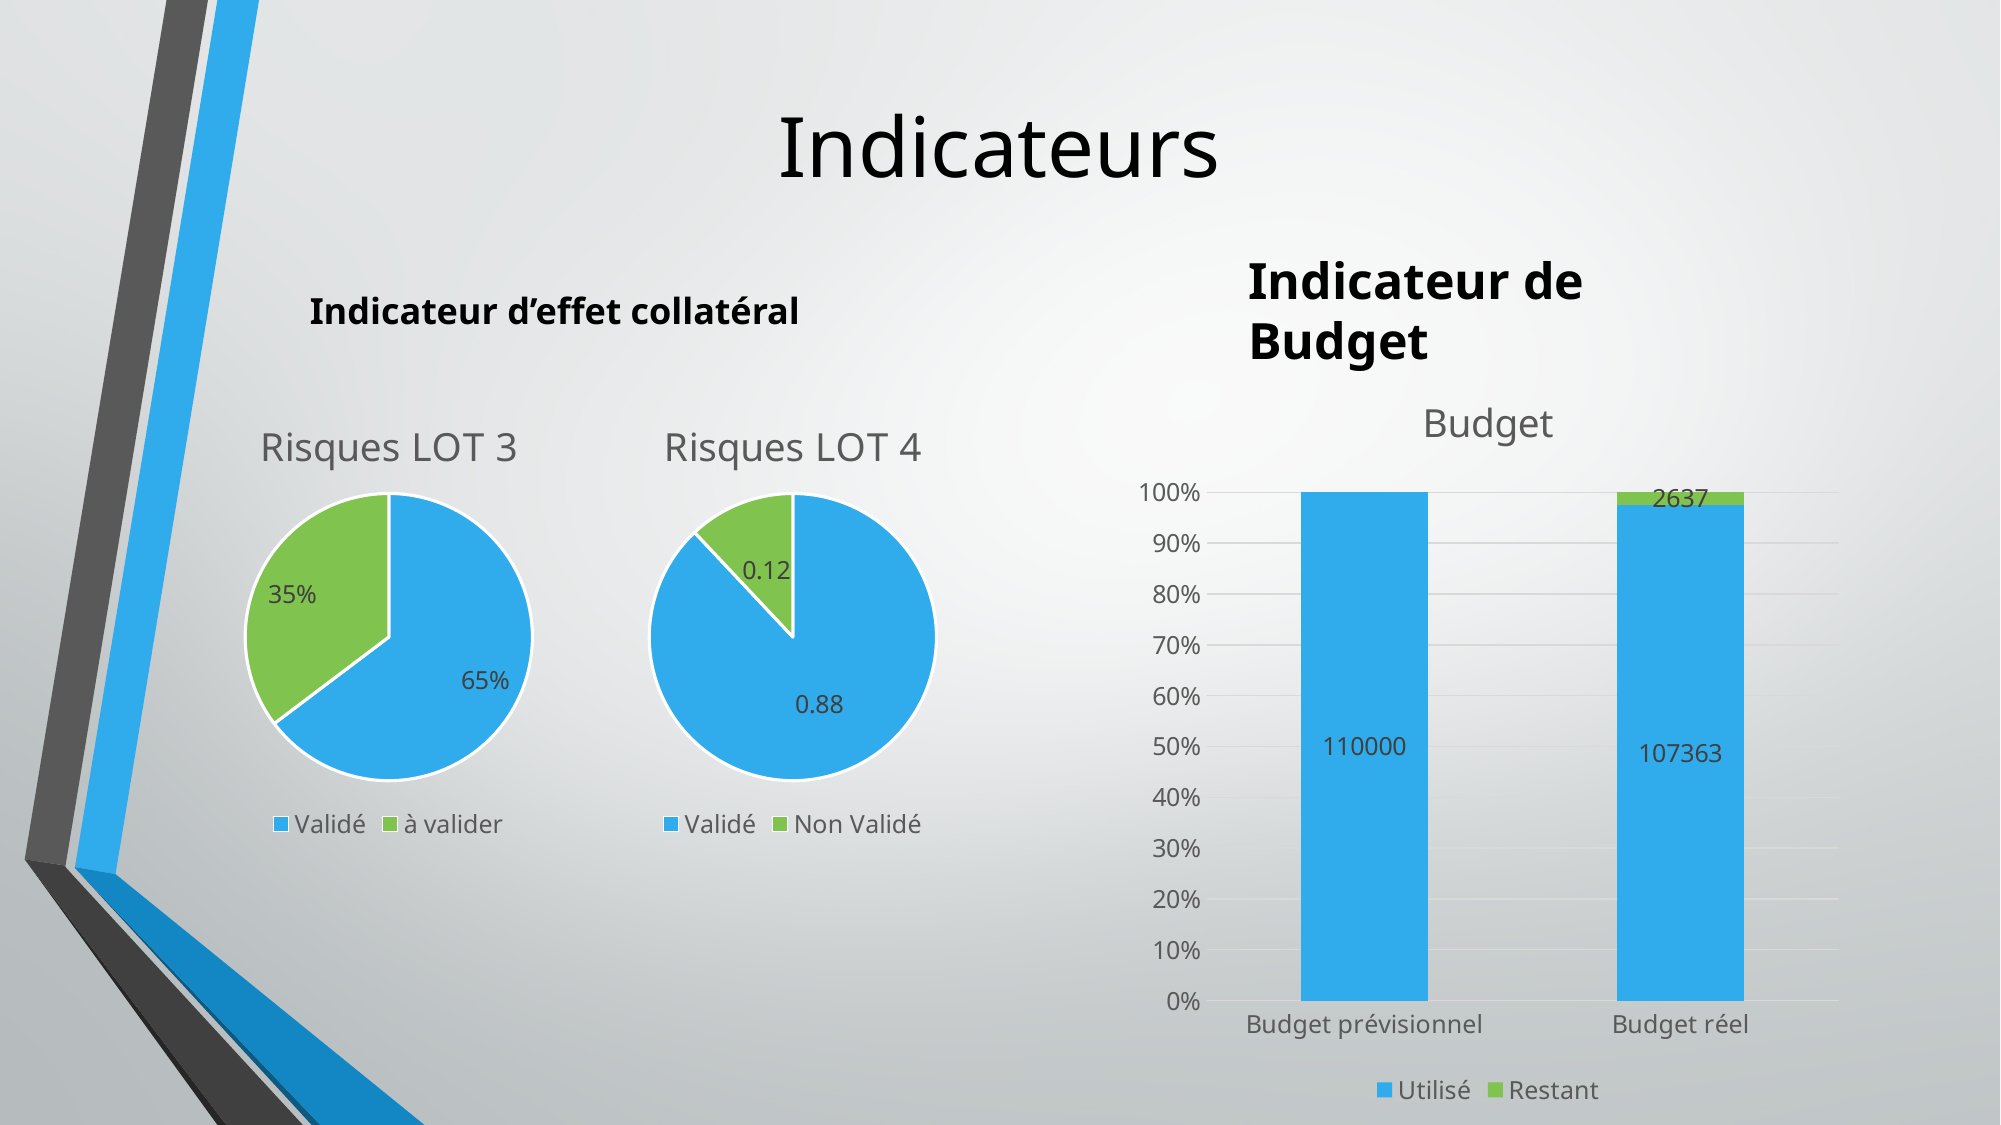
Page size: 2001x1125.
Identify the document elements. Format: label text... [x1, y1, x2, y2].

list Indicateur de Budget [1233, 288, 1718, 360]
title Indicateurs [178, 0, 1822, 288]
chart [146, 390, 1017, 848]
text_box Indicateur d’effet collatéral [294, 288, 884, 349]
chart [1123, 360, 1854, 1114]
